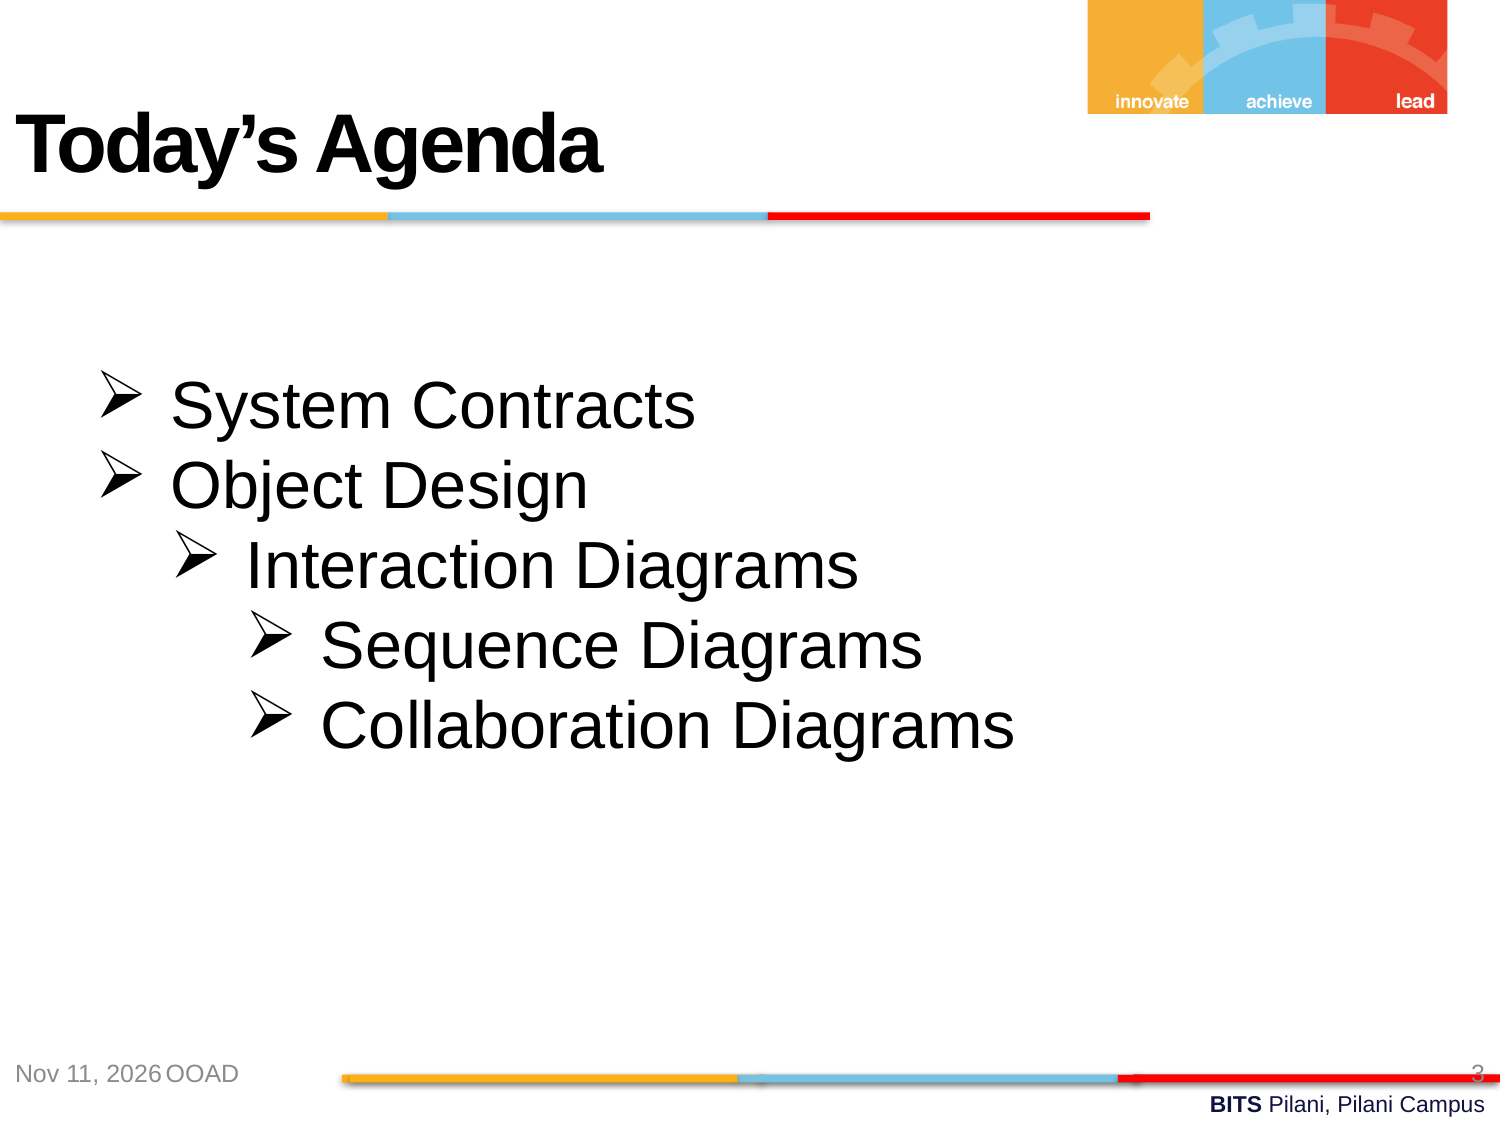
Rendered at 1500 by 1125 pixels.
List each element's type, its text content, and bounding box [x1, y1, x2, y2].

footer OOAD [0, 1042, 475, 1103]
text_box System Contracts Object Design Interaction Diagrams Sequence Diagrams Collaboration Diagrams [81, 274, 1356, 1010]
slide_number 3 [1149, 1042, 1500, 1103]
title Today’s Agenda [0, 45, 1350, 233]
picture [1087, 0, 1448, 114]
